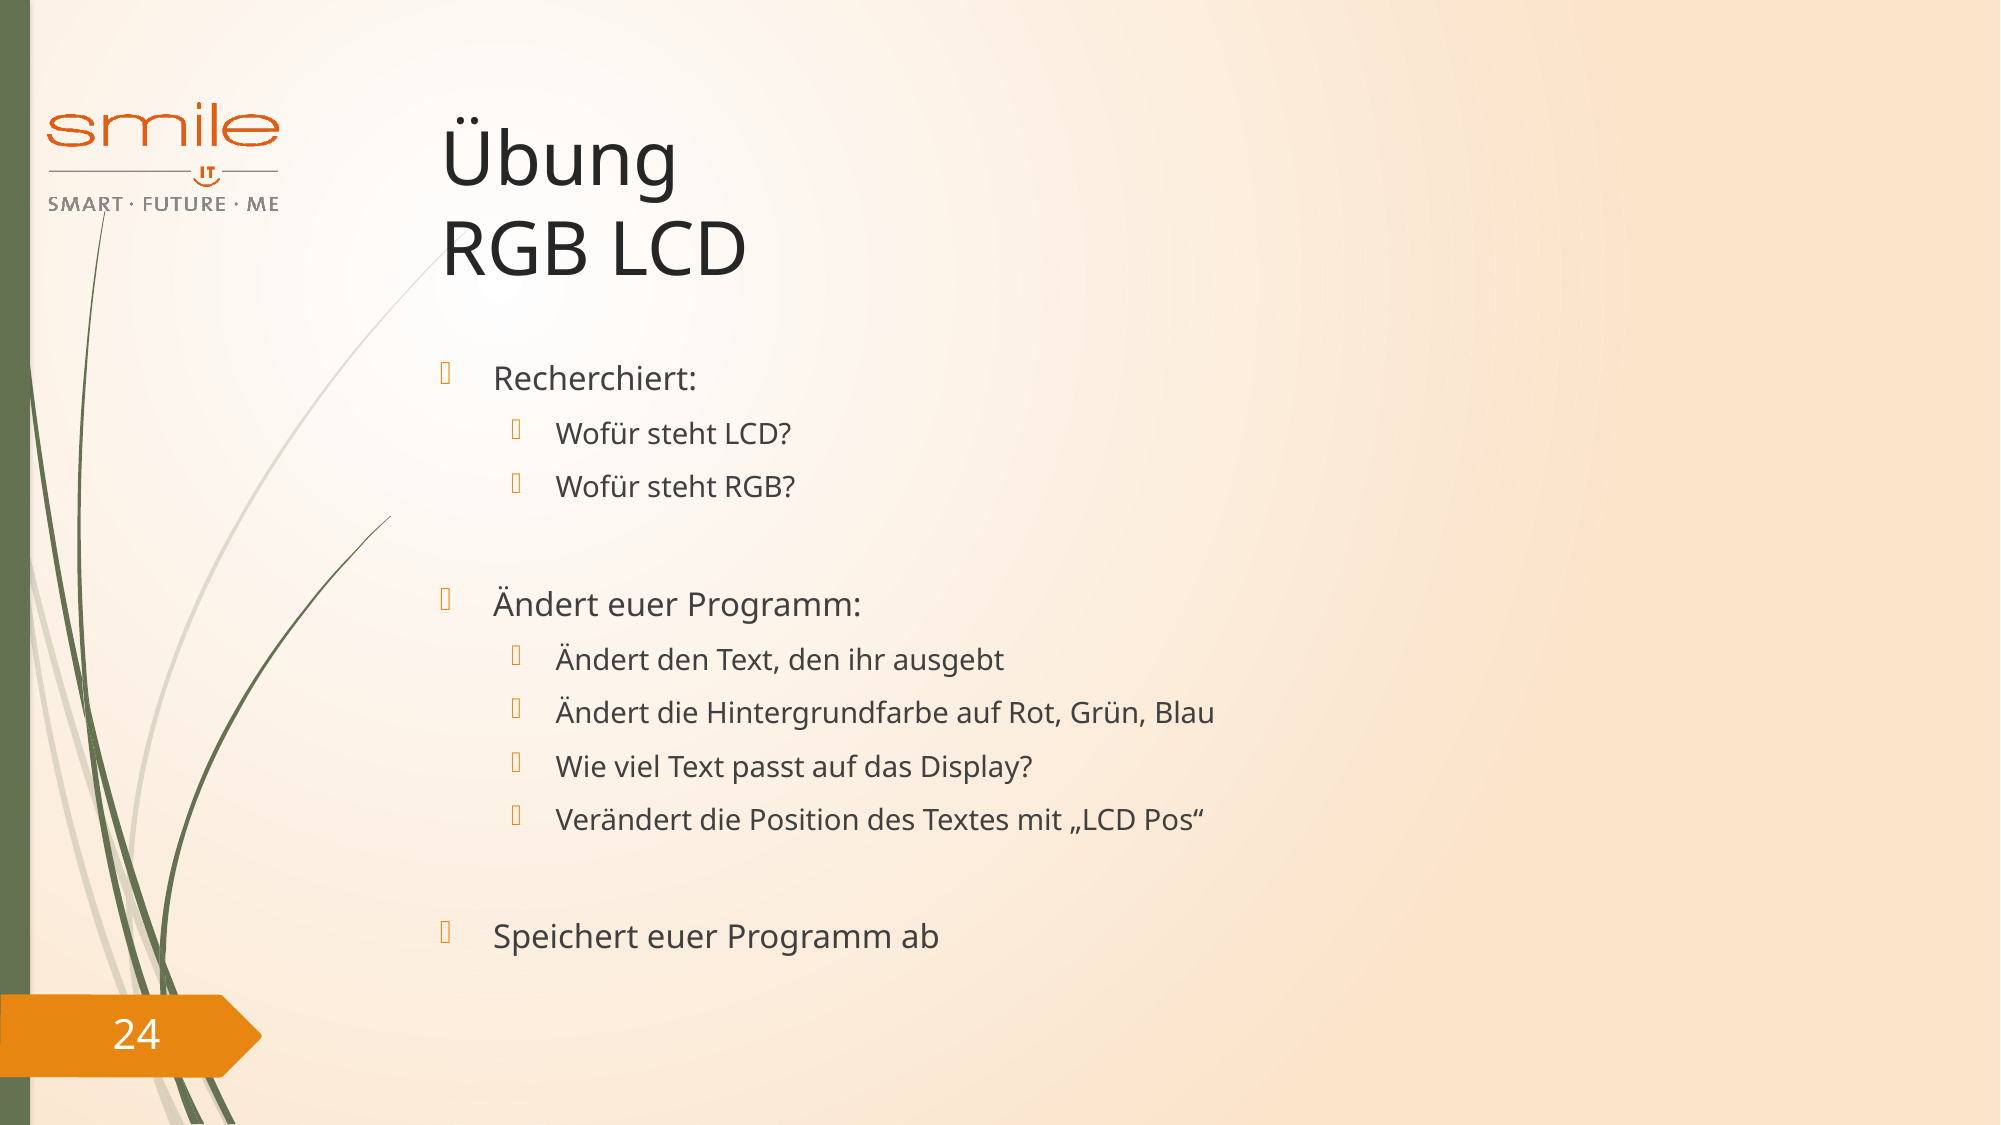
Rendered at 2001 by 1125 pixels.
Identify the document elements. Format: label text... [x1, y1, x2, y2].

list Recherchiert: Wofür steht LCD? Wofür steht RGB? Ändert euer Programm: Ändert den Text, den ihr ausgebt Ändert die Hintergrundfarbe auf Rot, Grün, Blau Wie viel Text passt auf das Display? Verändert die Position des Textes mit „LCD Pos“ Speichert euer Programm ab [424, 350, 1888, 970]
picture [47, 102, 279, 211]
title Übung RGB LCD [425, 102, 1888, 313]
slide_number 24 [47, 1006, 176, 1067]
